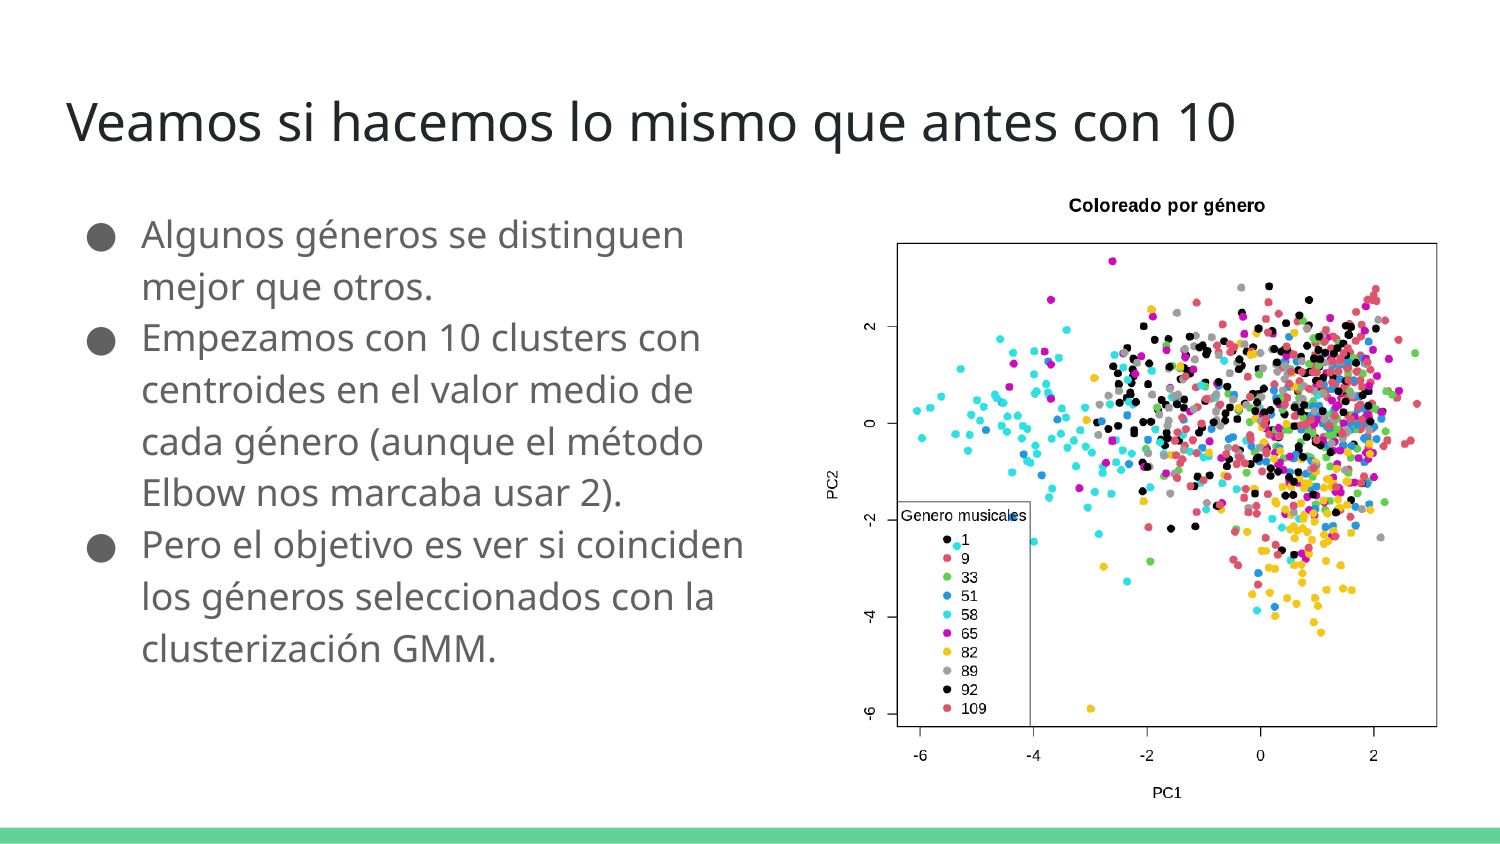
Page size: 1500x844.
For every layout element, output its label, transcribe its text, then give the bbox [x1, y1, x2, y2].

picture [820, 166, 1476, 822]
list Algunos géneros se distinguen mejor que otros. Empezamos con 10 clusters con centroides en el valor medio de cada género (aunque el método Elbow nos marcaba usar 2). Pero el objetivo es ver si coinciden los géneros seleccionados con la clusterización GMM. [51, 189, 778, 750]
title Veamos si hacemos lo mismo que antes con 10 [51, 72, 1449, 167]
